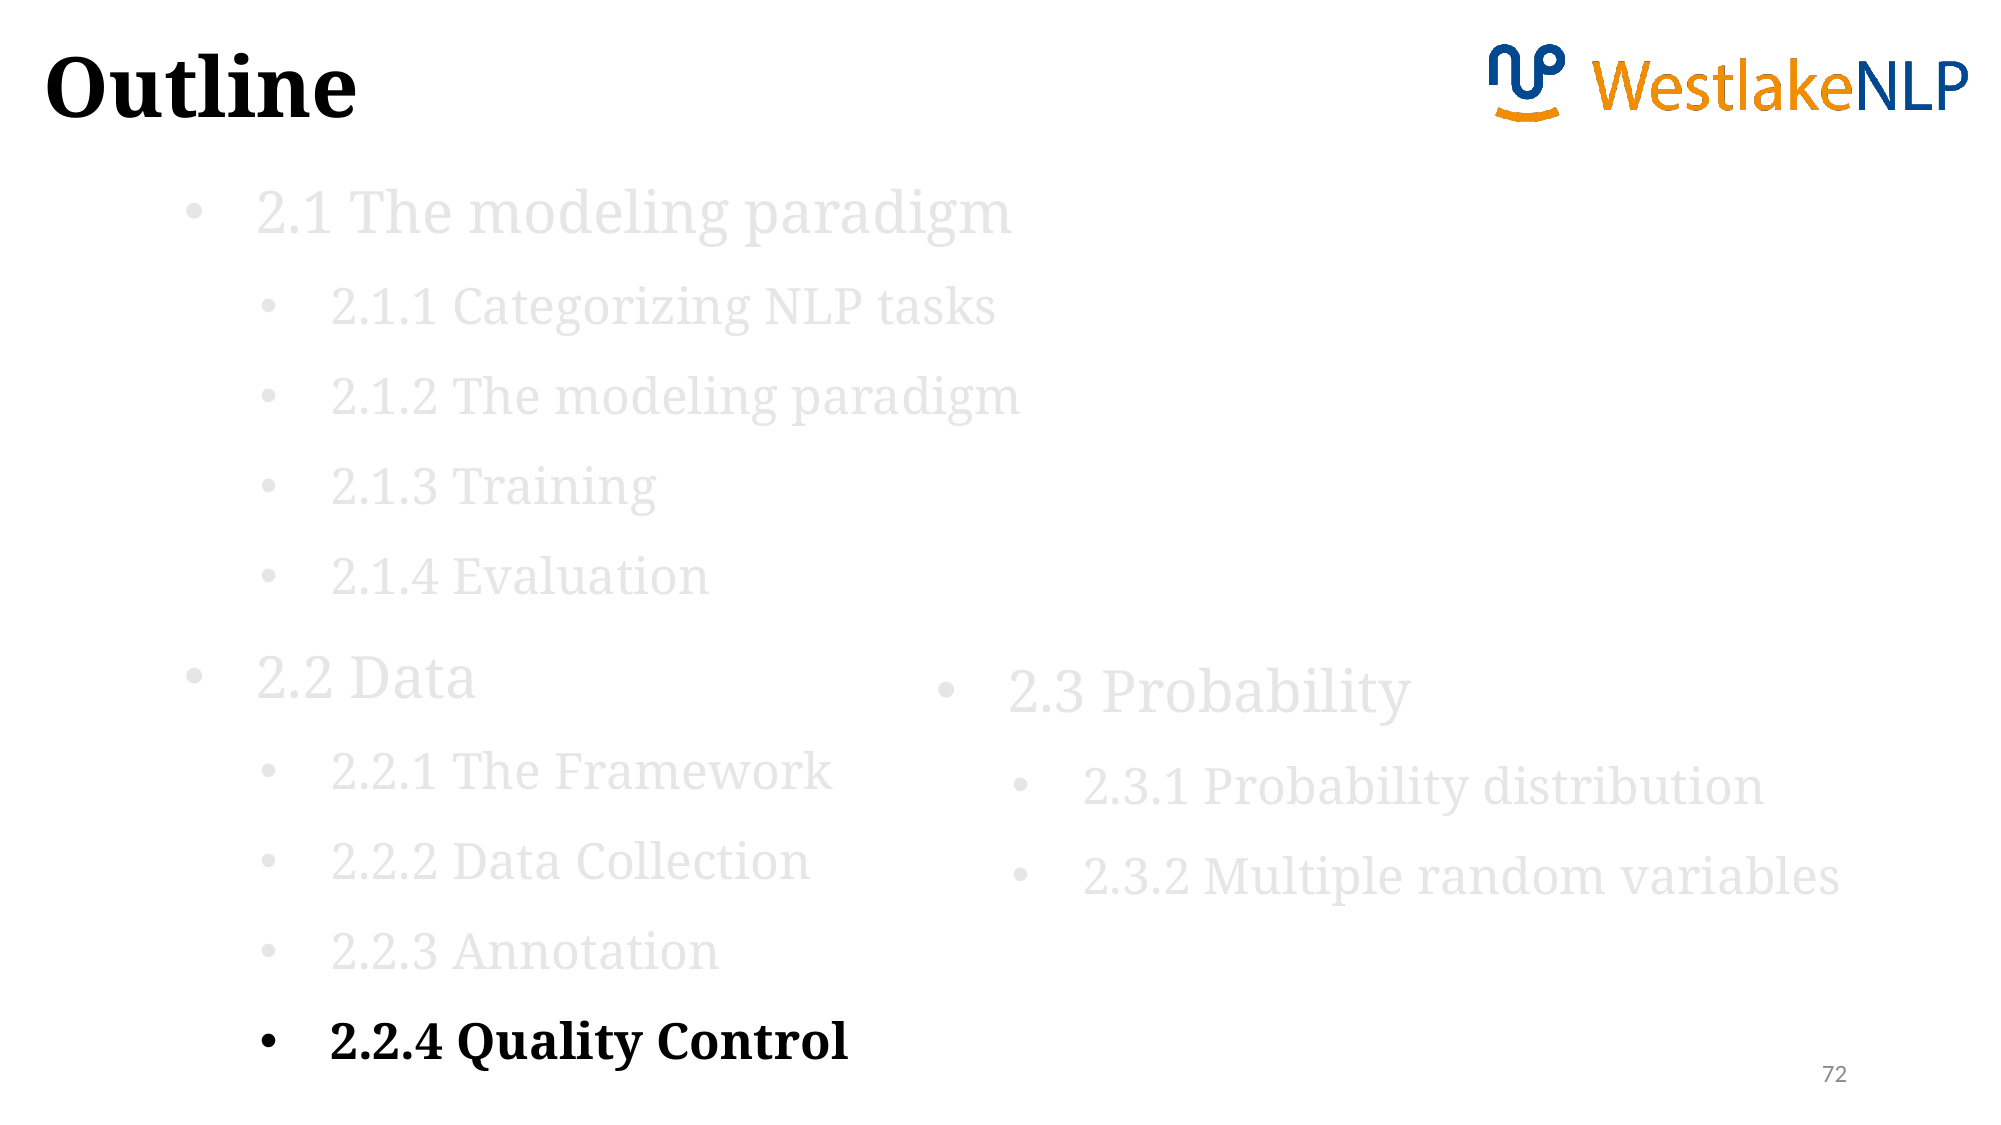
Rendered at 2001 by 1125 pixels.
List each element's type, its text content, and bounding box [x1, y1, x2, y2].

slide_number 72 [1412, 1042, 1863, 1103]
picture [1459, 0, 2000, 170]
text_box 2.1 The modeling paradigm 2.1.1 Categorizing NLP tasks 2.1.2 The modeling paradigm 2.1.3 Training 2.1.4 Evaluation 2.2 Data 2.2.1 The Framework 2.2.2 Data Collection 2.2.3 Annotation 2.2.4 Quality Control [170, 132, 1038, 1078]
text_box Outline [28, 26, 530, 142]
text_box 2.3 Probability 2.3.1 Probability distribution 2.3.2 Multiple random variables [922, 611, 1926, 912]
